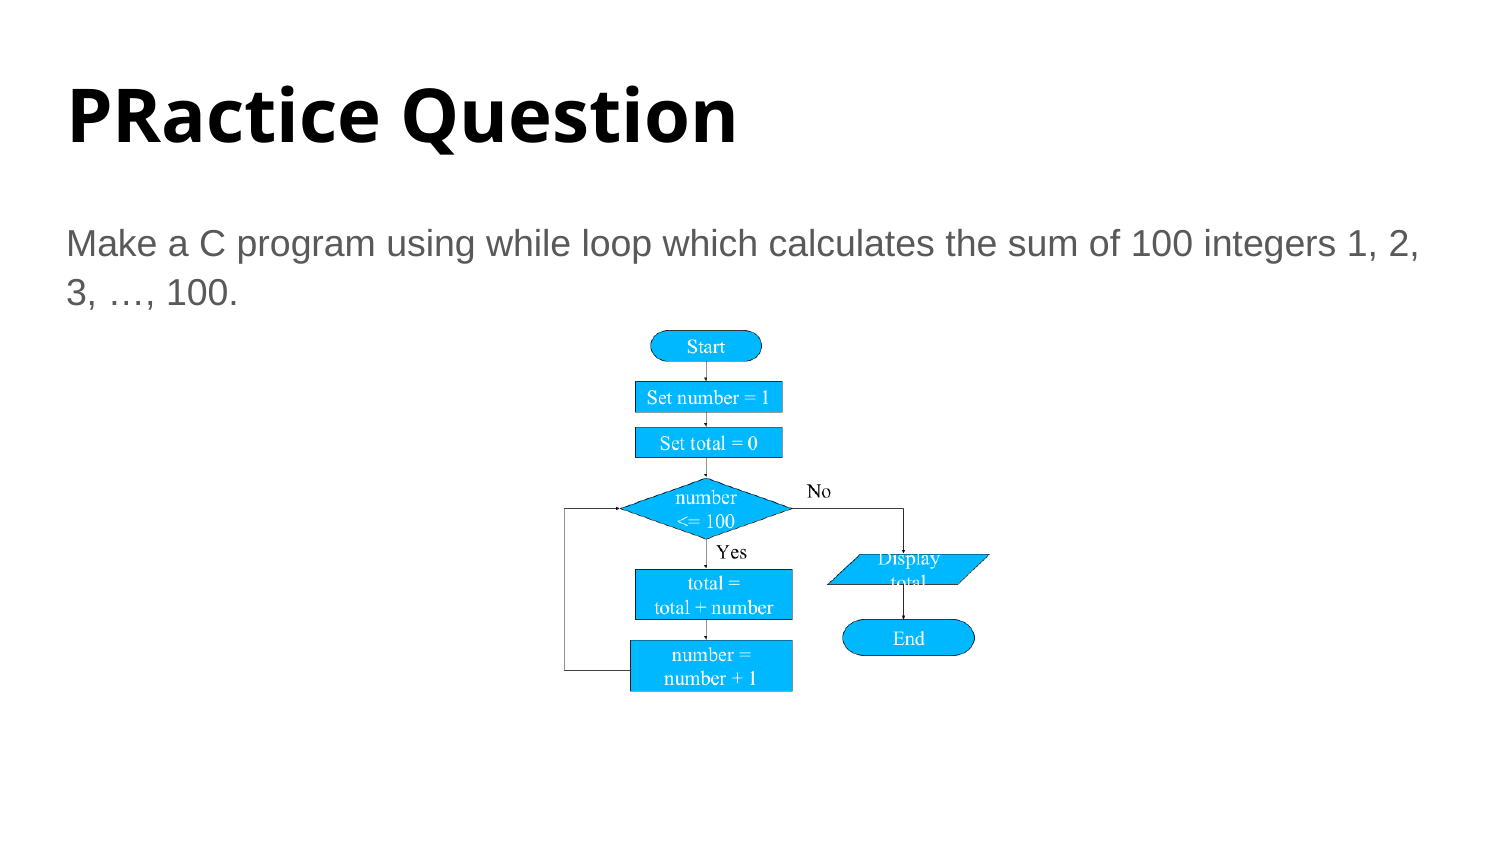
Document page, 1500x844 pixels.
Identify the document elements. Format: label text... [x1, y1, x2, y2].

picture [486, 320, 1014, 701]
title PRactice Question [51, 48, 1449, 180]
list Make a C program using while loop which calculates the sum of 100 integers 1, 2, 3, …, 100. [51, 201, 1449, 750]
